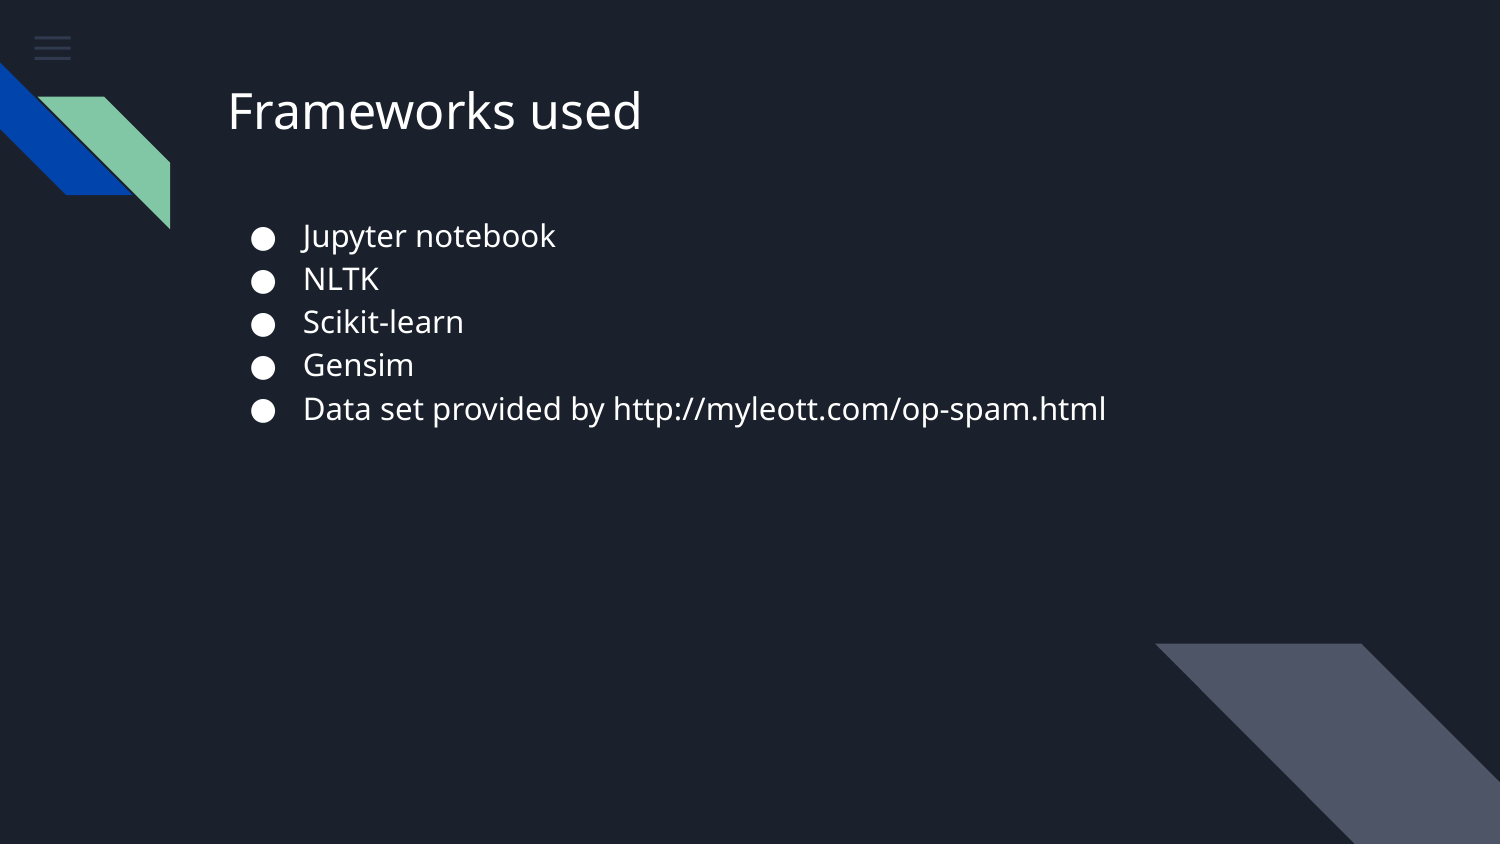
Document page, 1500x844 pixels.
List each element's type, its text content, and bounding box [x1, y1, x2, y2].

text_box [1154, 643, 1500, 844]
list Jupyter notebook NLTK Scikit-learn Gensim Data set provided by http://myleott.com/op-spam.html [212, 195, 1146, 768]
title Frameworks used [212, 64, 836, 175]
